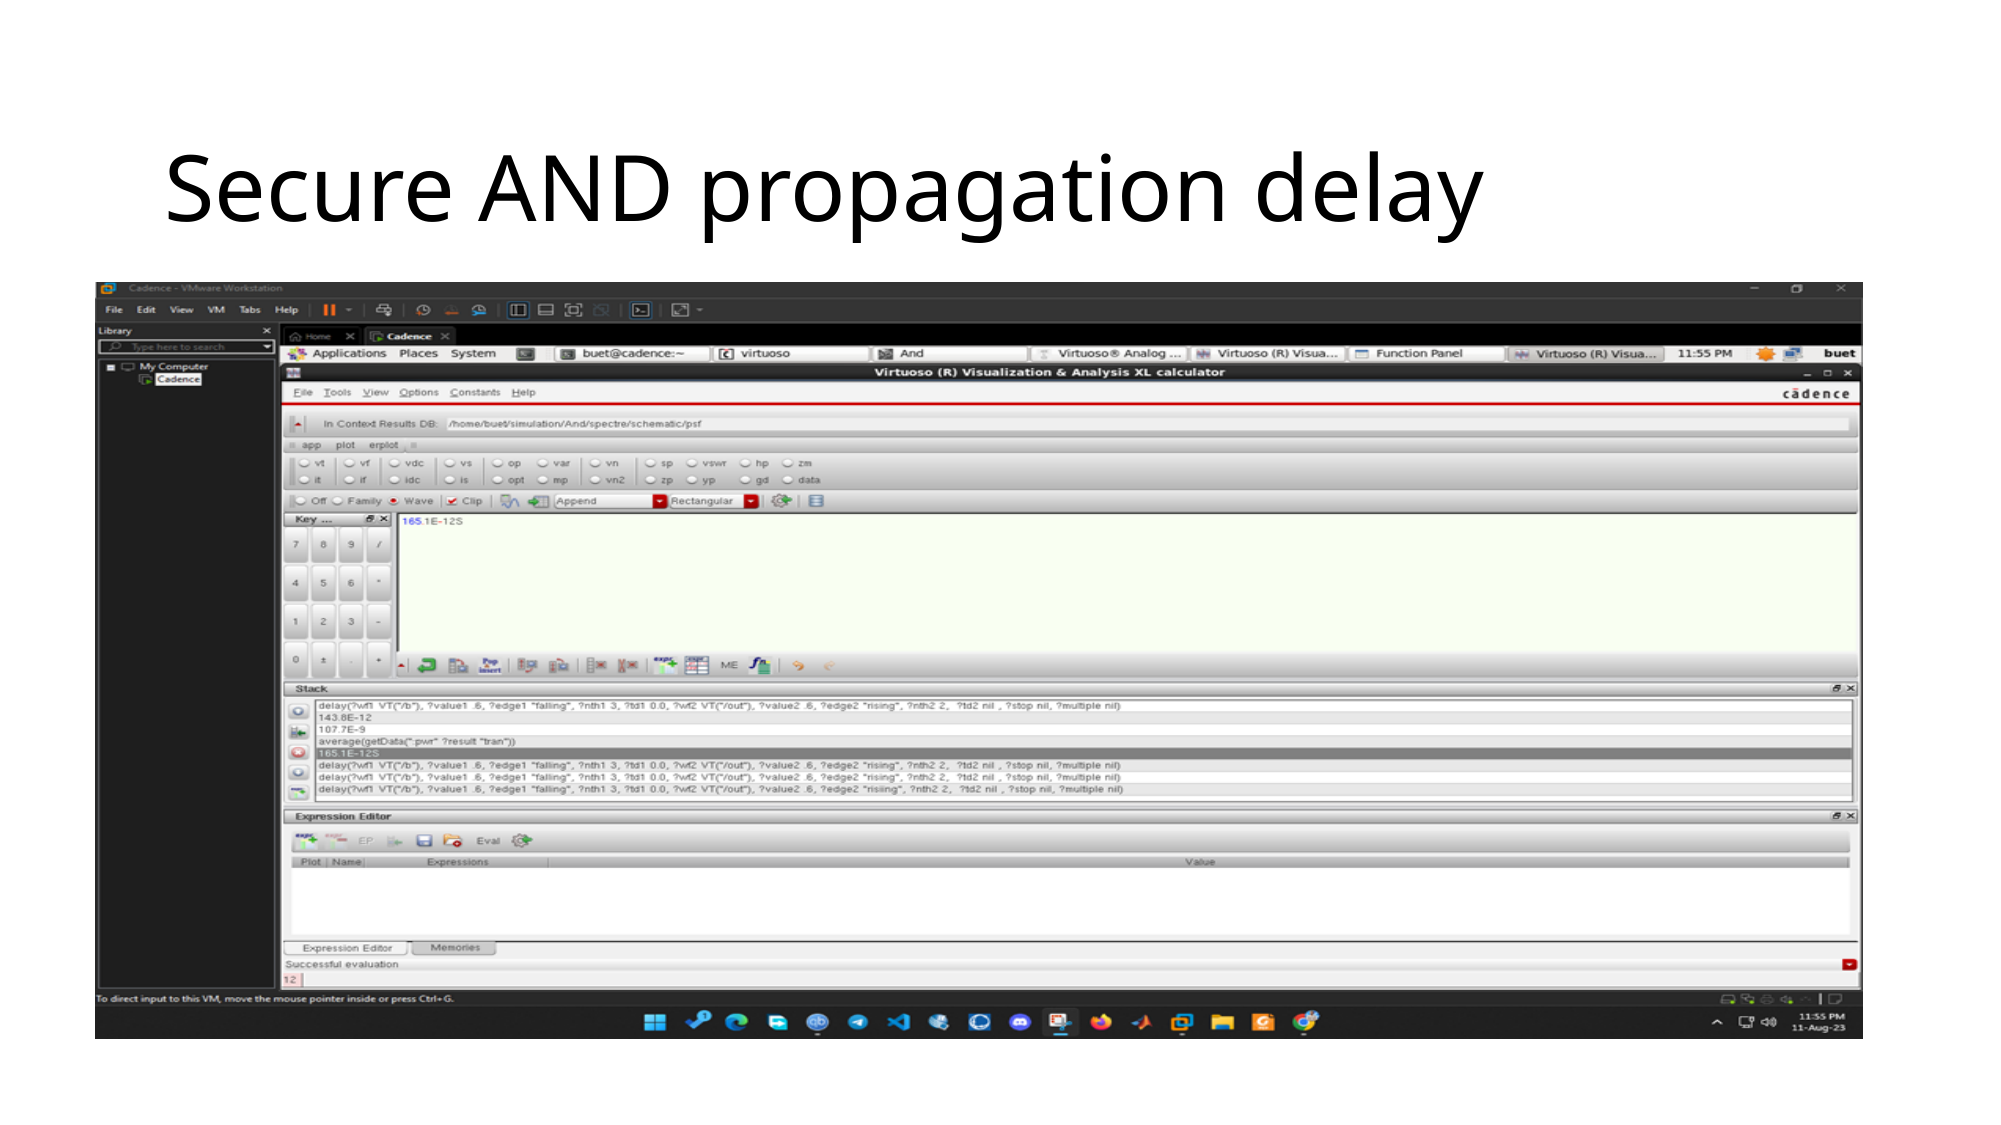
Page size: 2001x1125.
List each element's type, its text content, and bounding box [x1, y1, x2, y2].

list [95, 282, 1863, 1039]
title Secure AND propagation delay [149, 101, 1851, 282]
